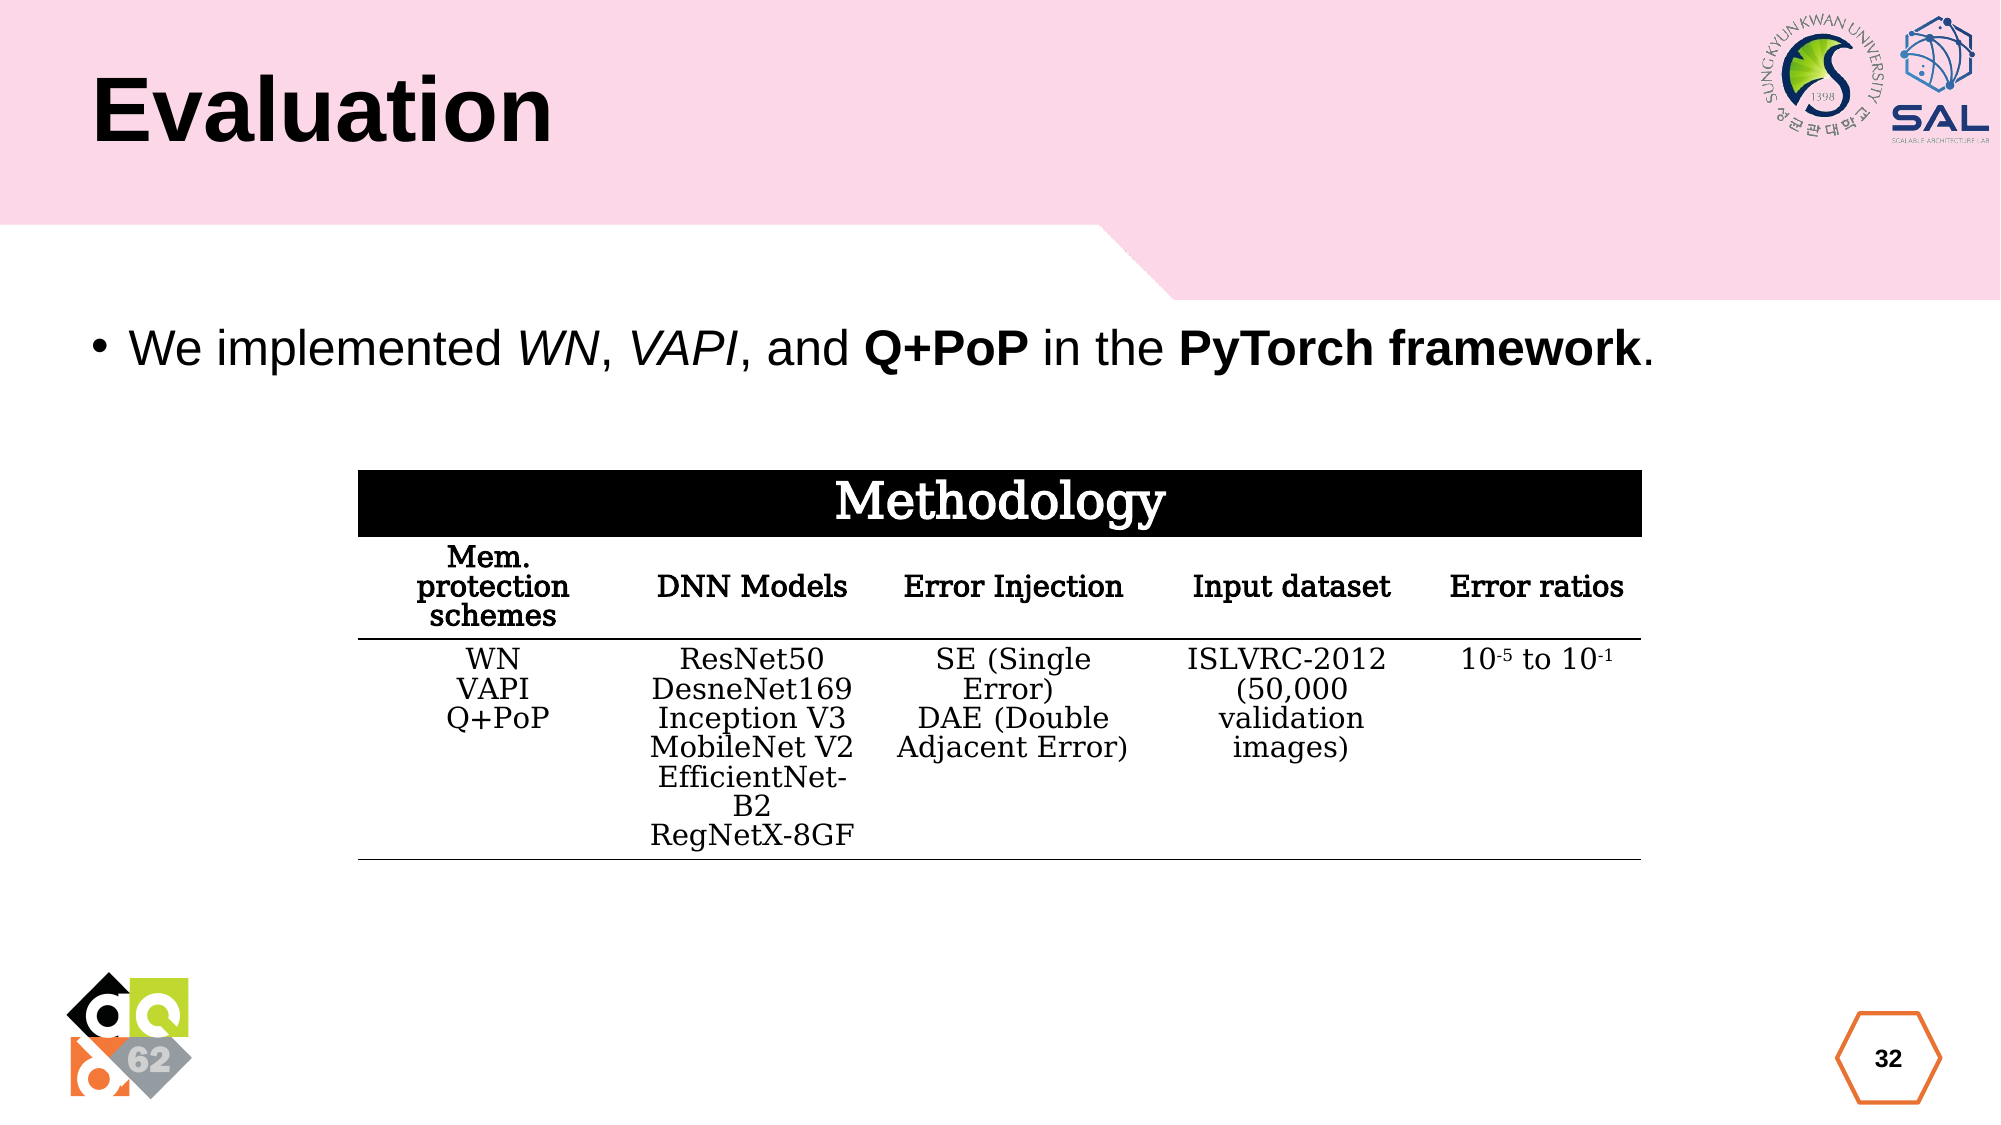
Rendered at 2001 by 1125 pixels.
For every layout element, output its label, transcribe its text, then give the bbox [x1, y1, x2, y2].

slide_number 32 [1835, 1011, 1943, 1105]
table_cell Error Injection [876, 537, 1151, 638]
table_cell Input dataset [1151, 537, 1433, 638]
table_cell WN VAPI Q+PoP [358, 640, 628, 859]
table_cell Error ratios [1433, 537, 1641, 638]
table_cell SE (Single Error) DAE (Double Adjacent Error) [876, 640, 1151, 859]
table_cell ResNet50 DesneNet169 Inception V3 MobileNet V2 EfficientNet-B2 RegNetX-8GF [628, 640, 876, 859]
table_cell DNN Models [628, 537, 876, 638]
list We implemented WN, VAPI, and Q+PoP in the PyTorch framework. [76, 308, 1941, 1103]
table_header Methodology [359, 472, 1641, 535]
table_cell 10-5 to 10-1 [1433, 640, 1641, 859]
title Evaluation [76, 3, 1941, 221]
picture [41, 948, 218, 1125]
picture [0, 0, 2001, 300]
table_cell ISLVRC-2012 (50,000 validation images) [1151, 640, 1433, 859]
table_cell Mem. protection schemes [358, 537, 628, 638]
